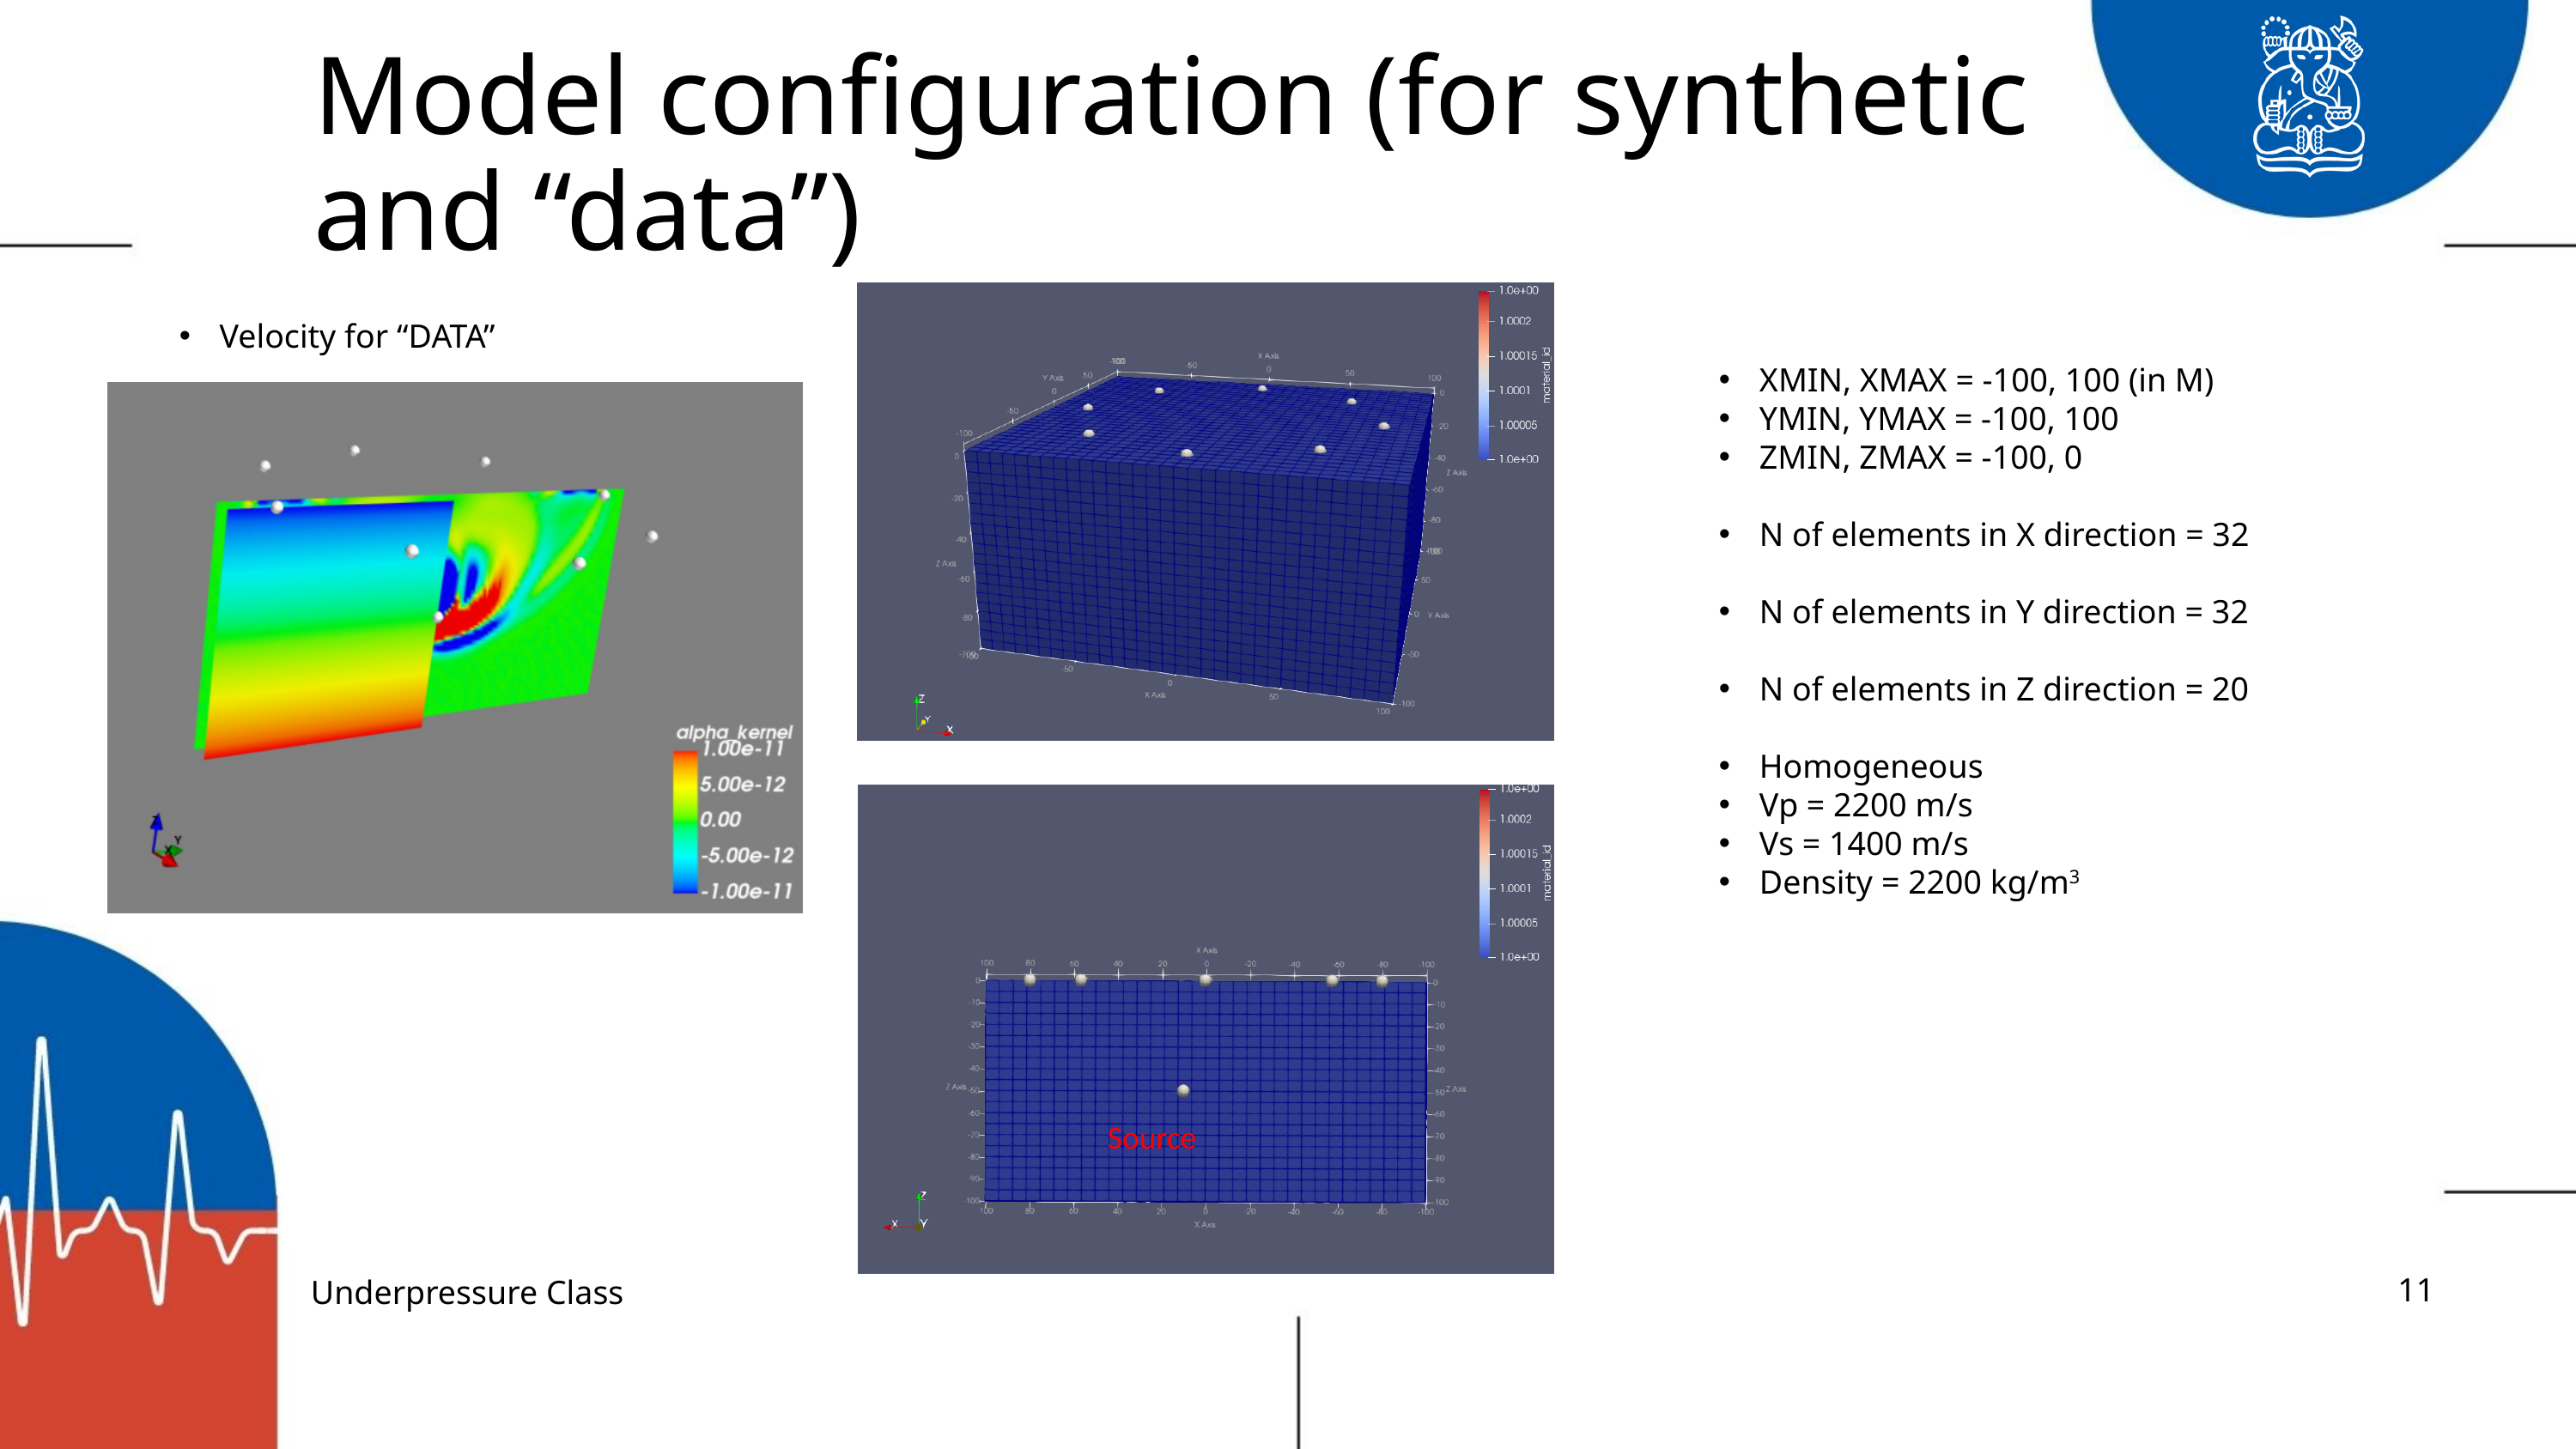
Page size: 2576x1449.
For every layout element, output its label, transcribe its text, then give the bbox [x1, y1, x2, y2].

picture [0, 0, 2576, 1449]
slide_number 11 [1868, 1266, 2448, 1318]
footer Underpressure Class [297, 1266, 707, 1318]
text_box Velocity for “DATA” [166, 309, 838, 361]
text_box XMIN, XMAX = -100, 100 (in M) YMIN, YMAX = -100, 100 ZMIN, ZMAX = -100, 0 N of elements in X direction = 32 N of elements in Y direction = 32 N of elements in Z direction = 20 Homogeneous Vp = 2200 m/s Vs = 1400 m/s Density = 2200 kg/m3 [1706, 353, 2378, 907]
title Model configuration (for synthetic and “data”) [301, 76, 2061, 239]
